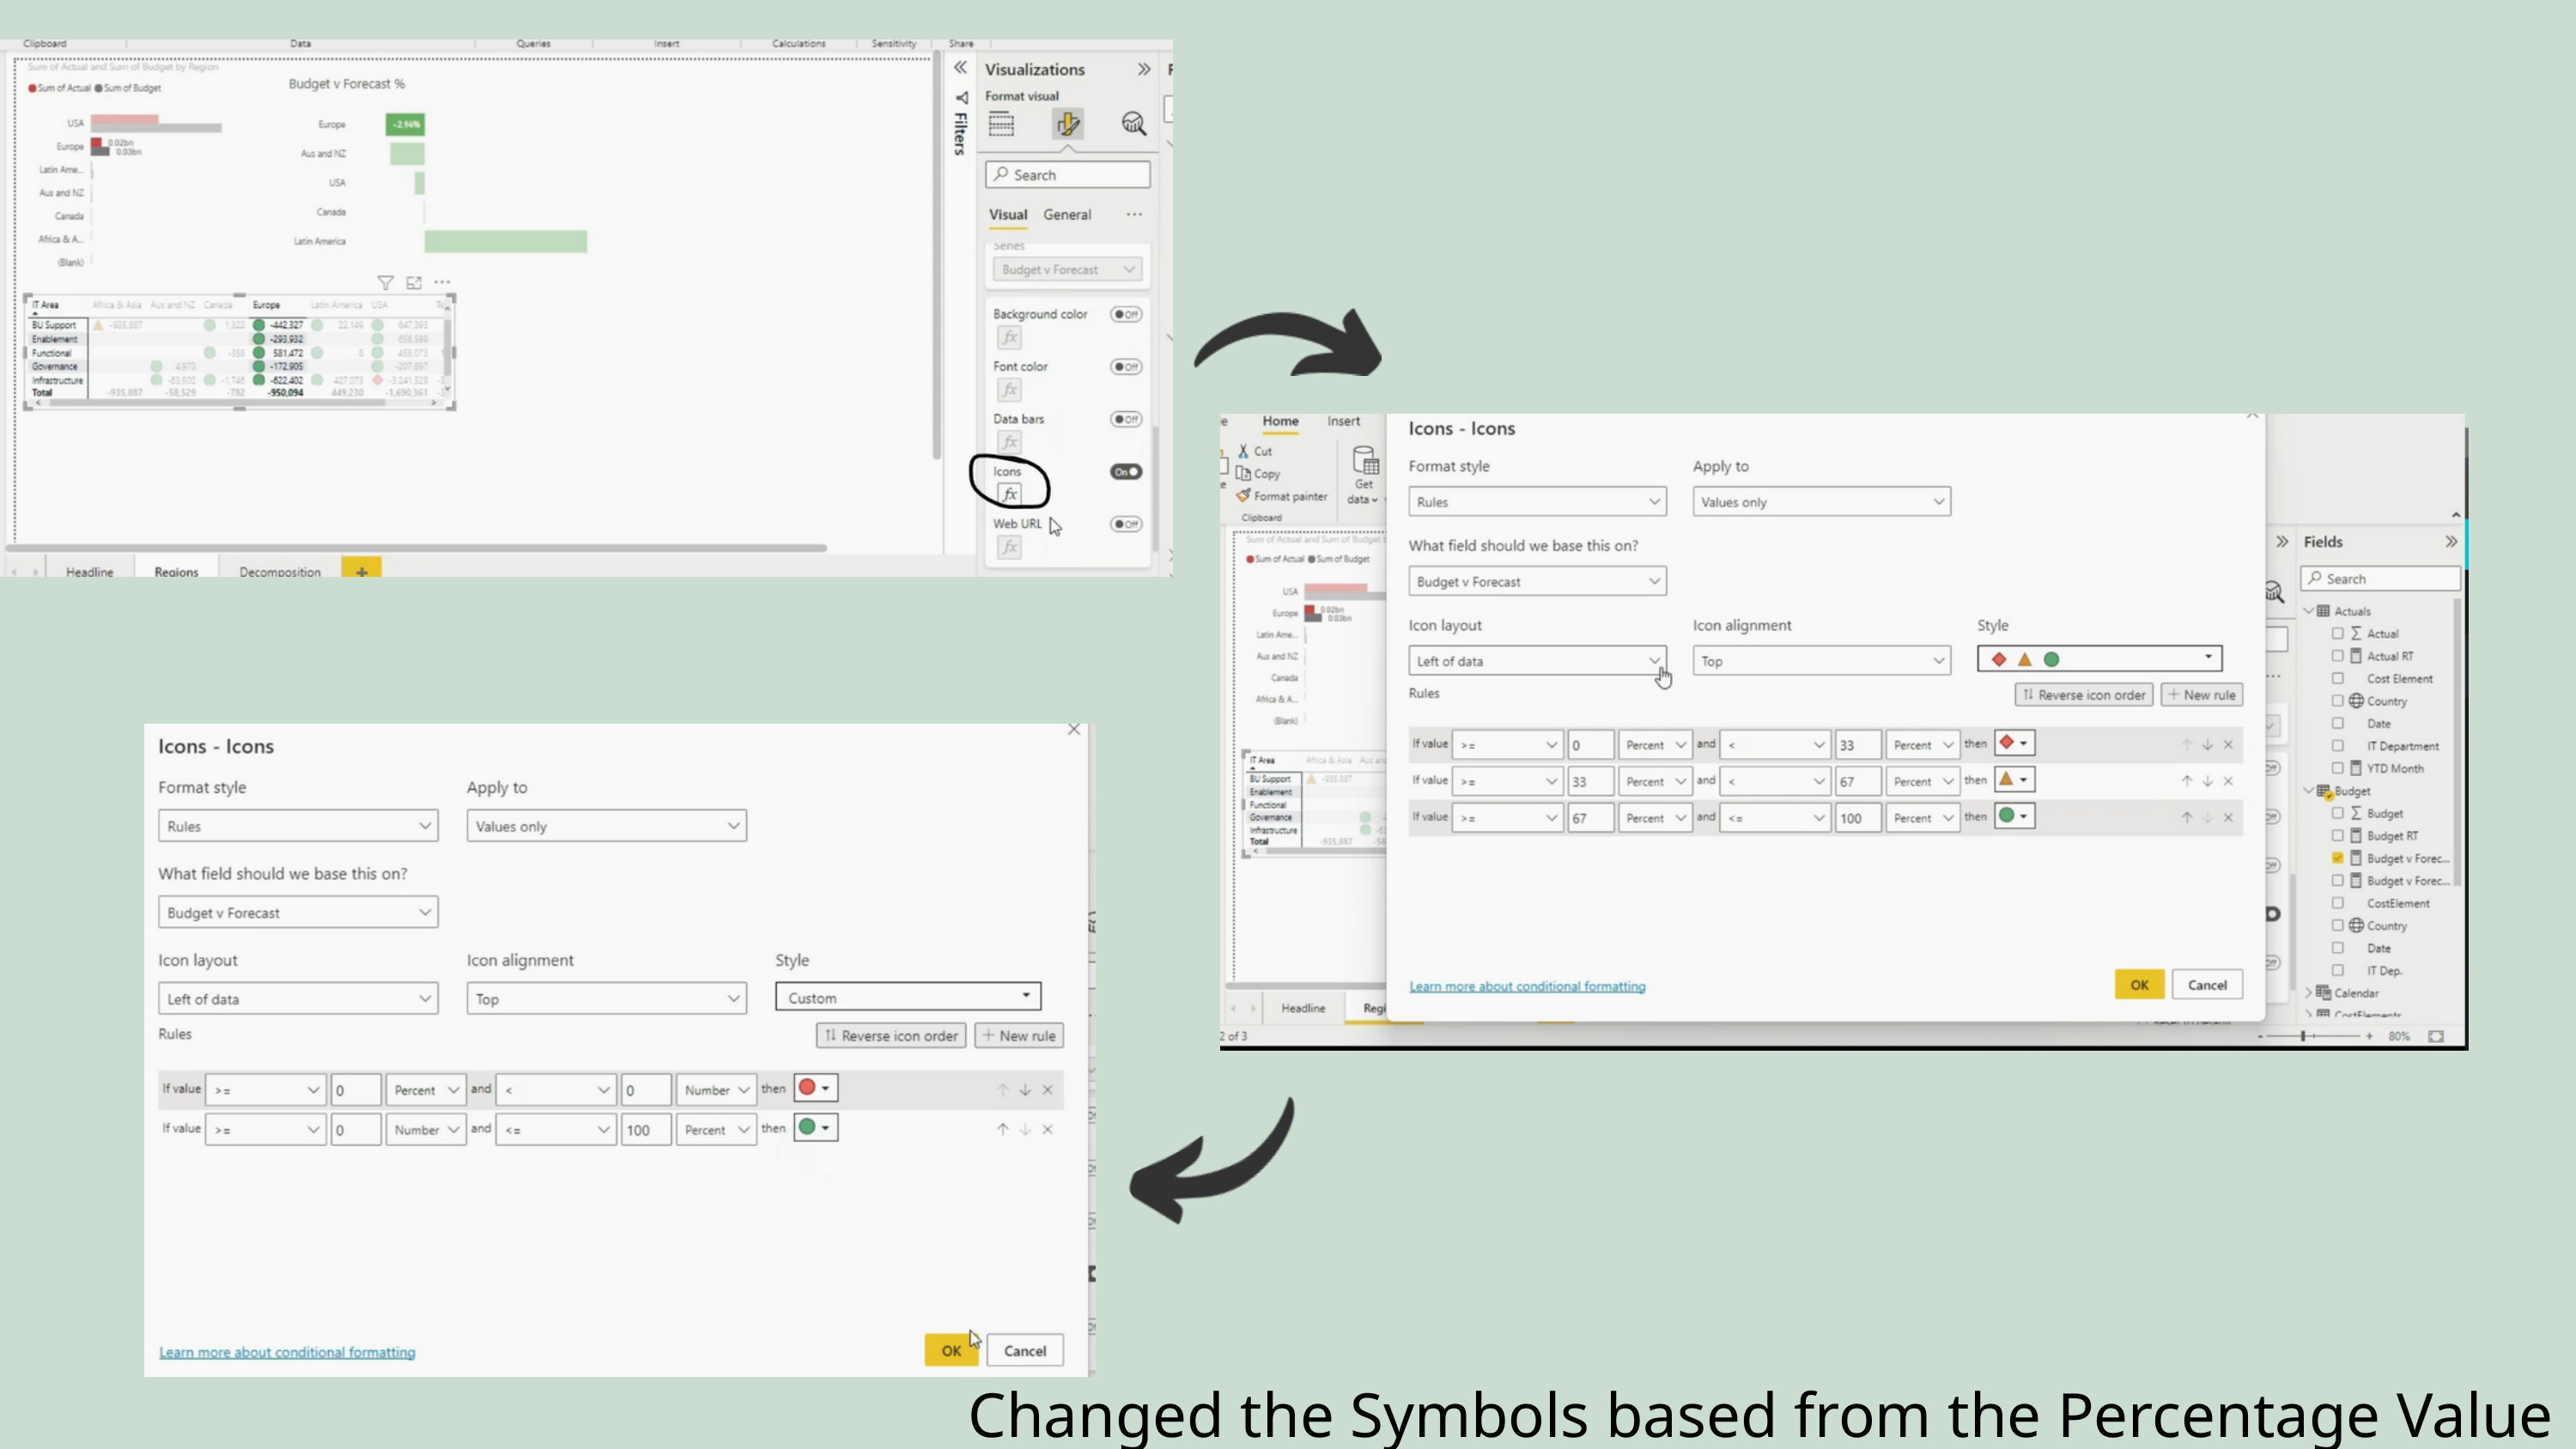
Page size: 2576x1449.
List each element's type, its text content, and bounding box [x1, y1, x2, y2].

picture [1124, 1090, 1319, 1237]
picture [1220, 414, 2469, 1051]
picture [1194, 308, 1382, 376]
picture [0, 39, 1173, 578]
text_box Changed the Symbols based from the Percentage Value [947, 1364, 2576, 1449]
picture [144, 724, 1096, 1377]
